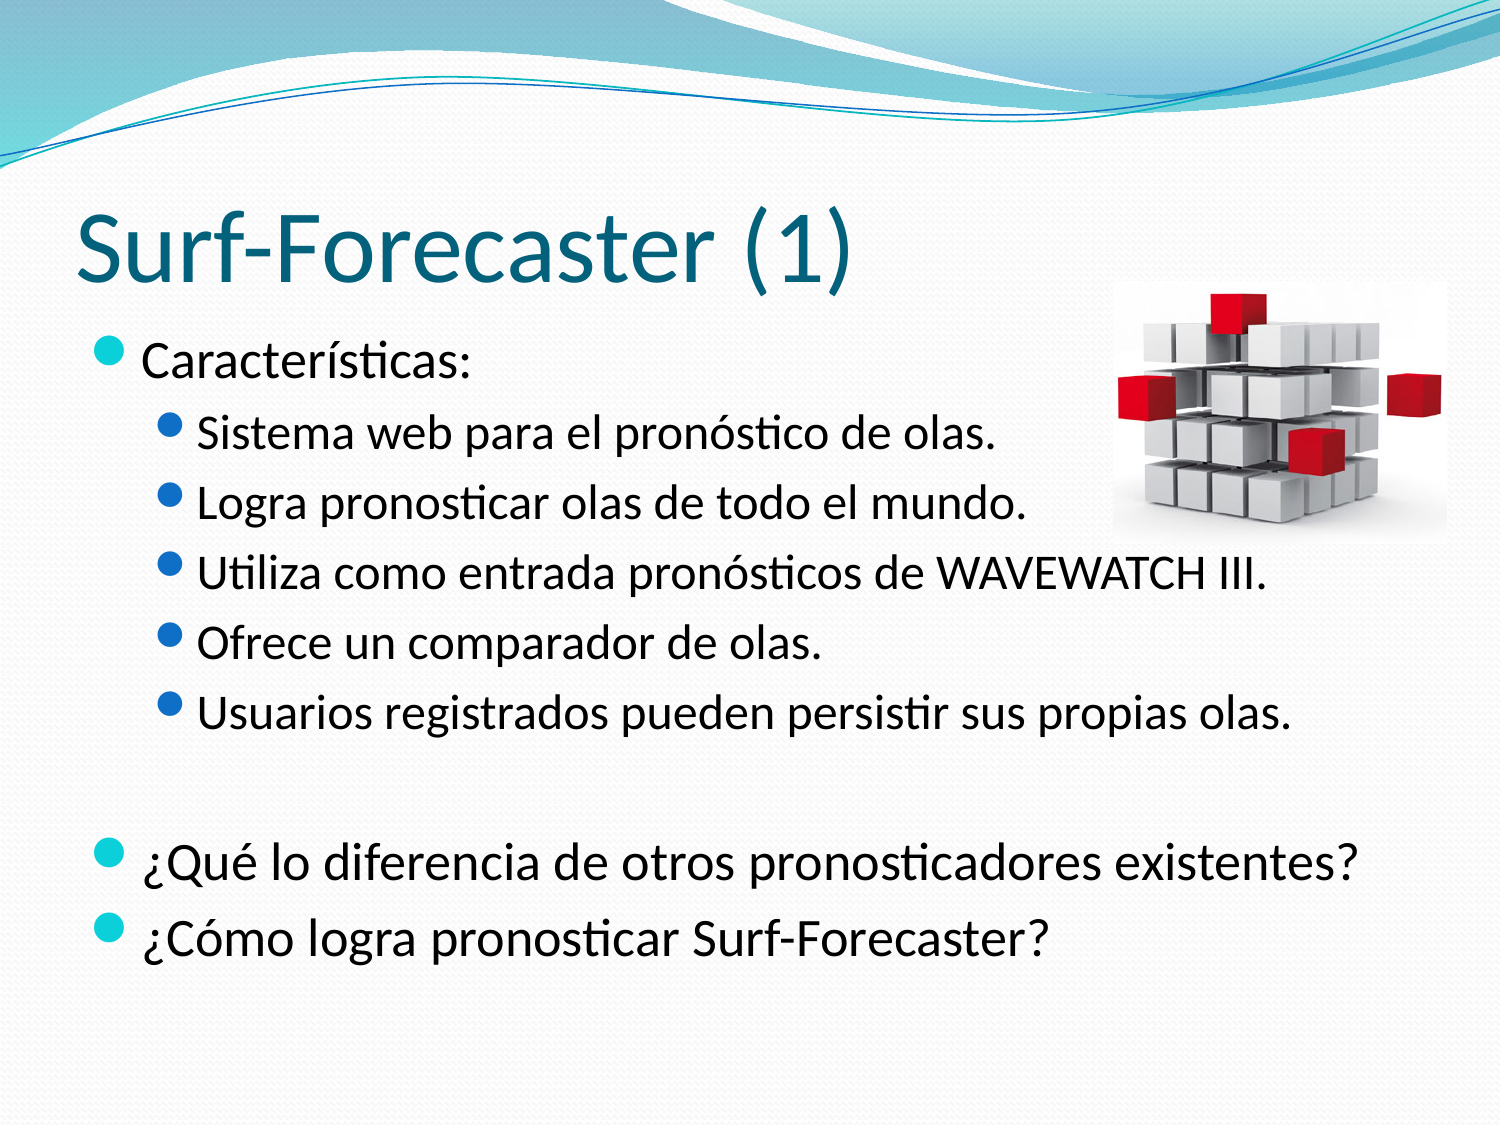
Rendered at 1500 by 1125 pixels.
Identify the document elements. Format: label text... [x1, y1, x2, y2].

title Surf-Forecaster (1) [75, 115, 1425, 303]
picture [1113, 280, 1448, 544]
list Características: Sistema web para el pronóstico de olas. Logra pronosticar olas de todo el mundo. Utiliza como entrada pronósticos de WAVEWATCH III. Ofrece un comparador de olas. Usuarios registrados pueden persistir sus propias olas. ¿Qué lo diferencia de otros pronosticadores existentes? ¿Cómo logra pronosticar Surf-Forecaster? [75, 317, 1425, 1038]
